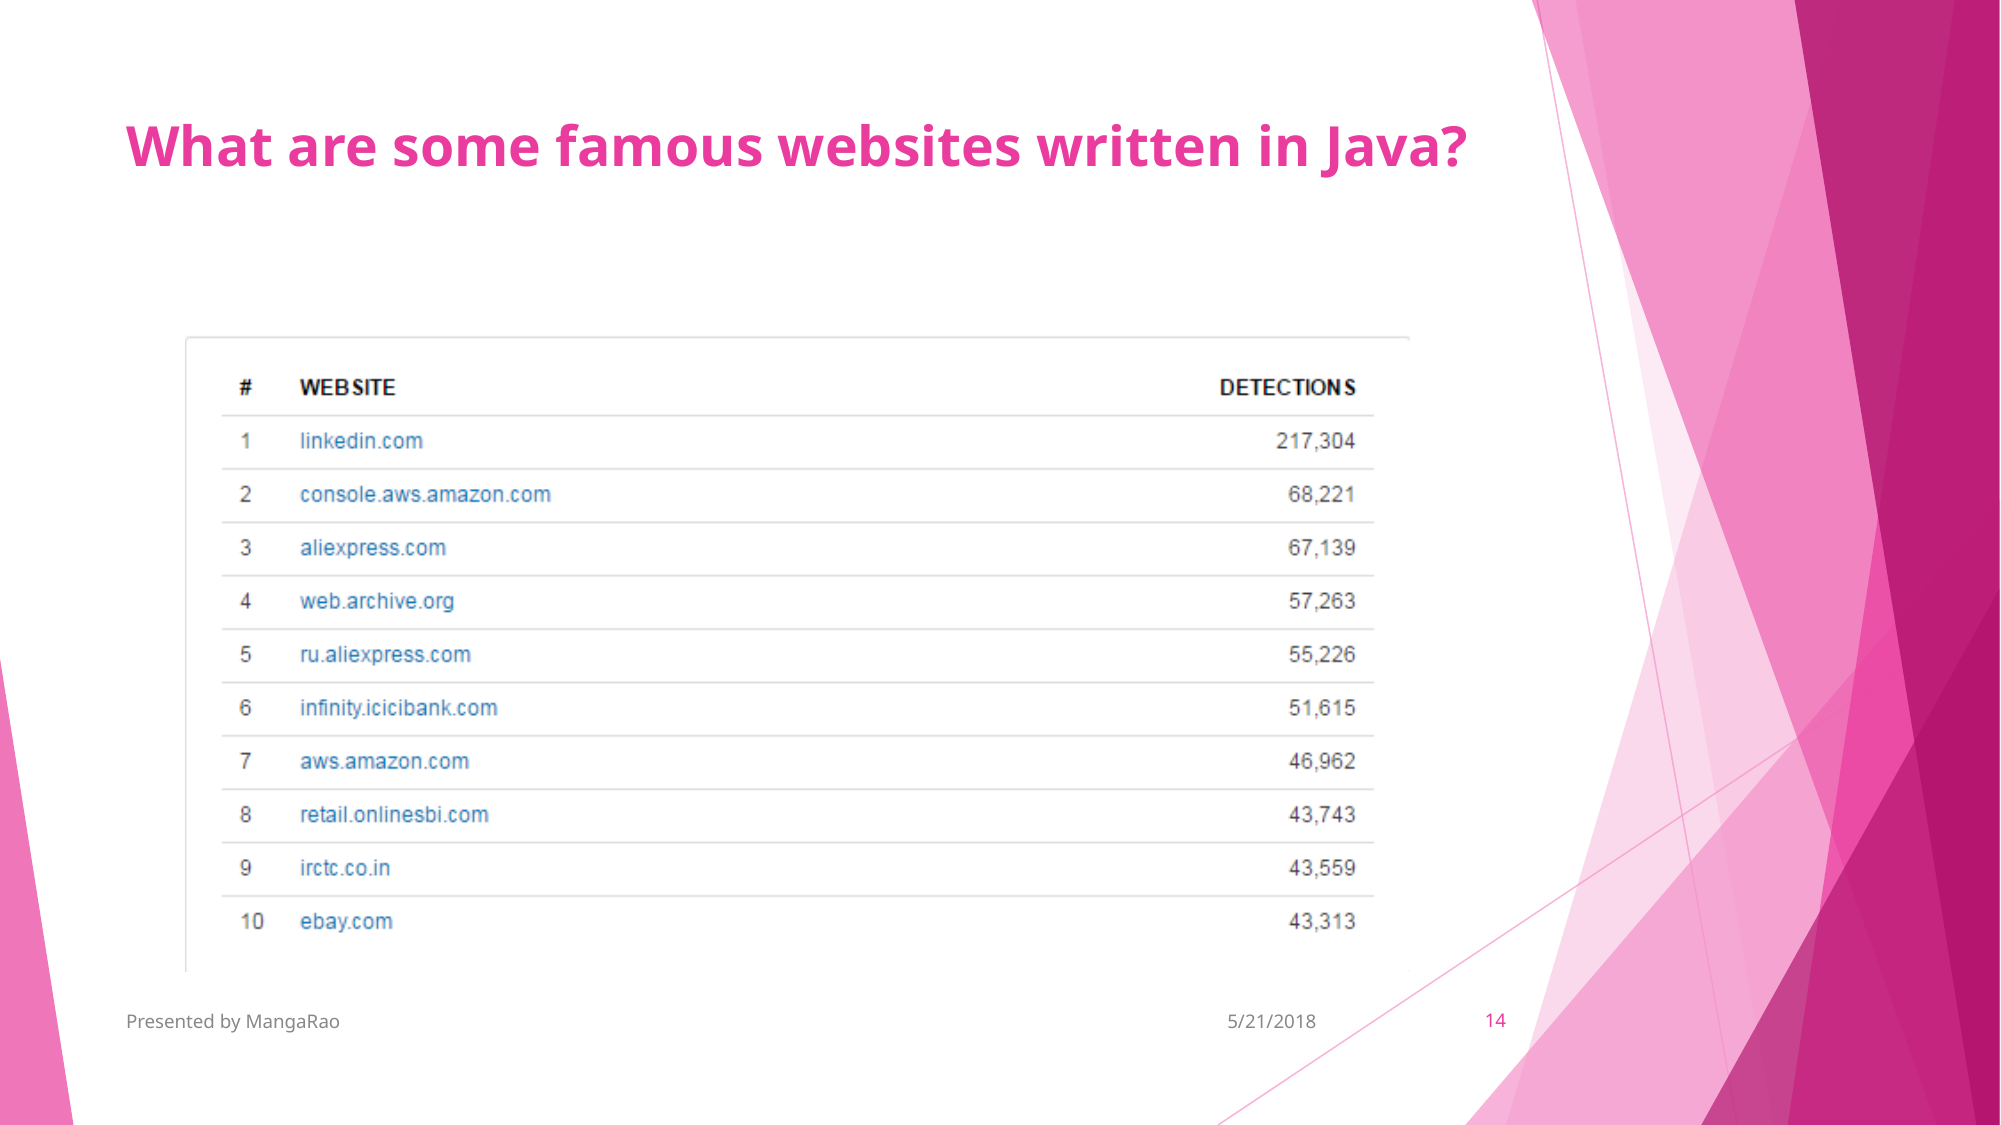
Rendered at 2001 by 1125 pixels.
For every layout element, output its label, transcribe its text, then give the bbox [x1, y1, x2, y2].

footer Presented by MangaRao [111, 991, 1145, 1051]
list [185, 335, 1410, 972]
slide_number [1181, 991, 1332, 1051]
slide_number ‹#› [1409, 991, 1522, 1051]
title What are some famous websites written in Java? [111, 99, 1522, 317]
